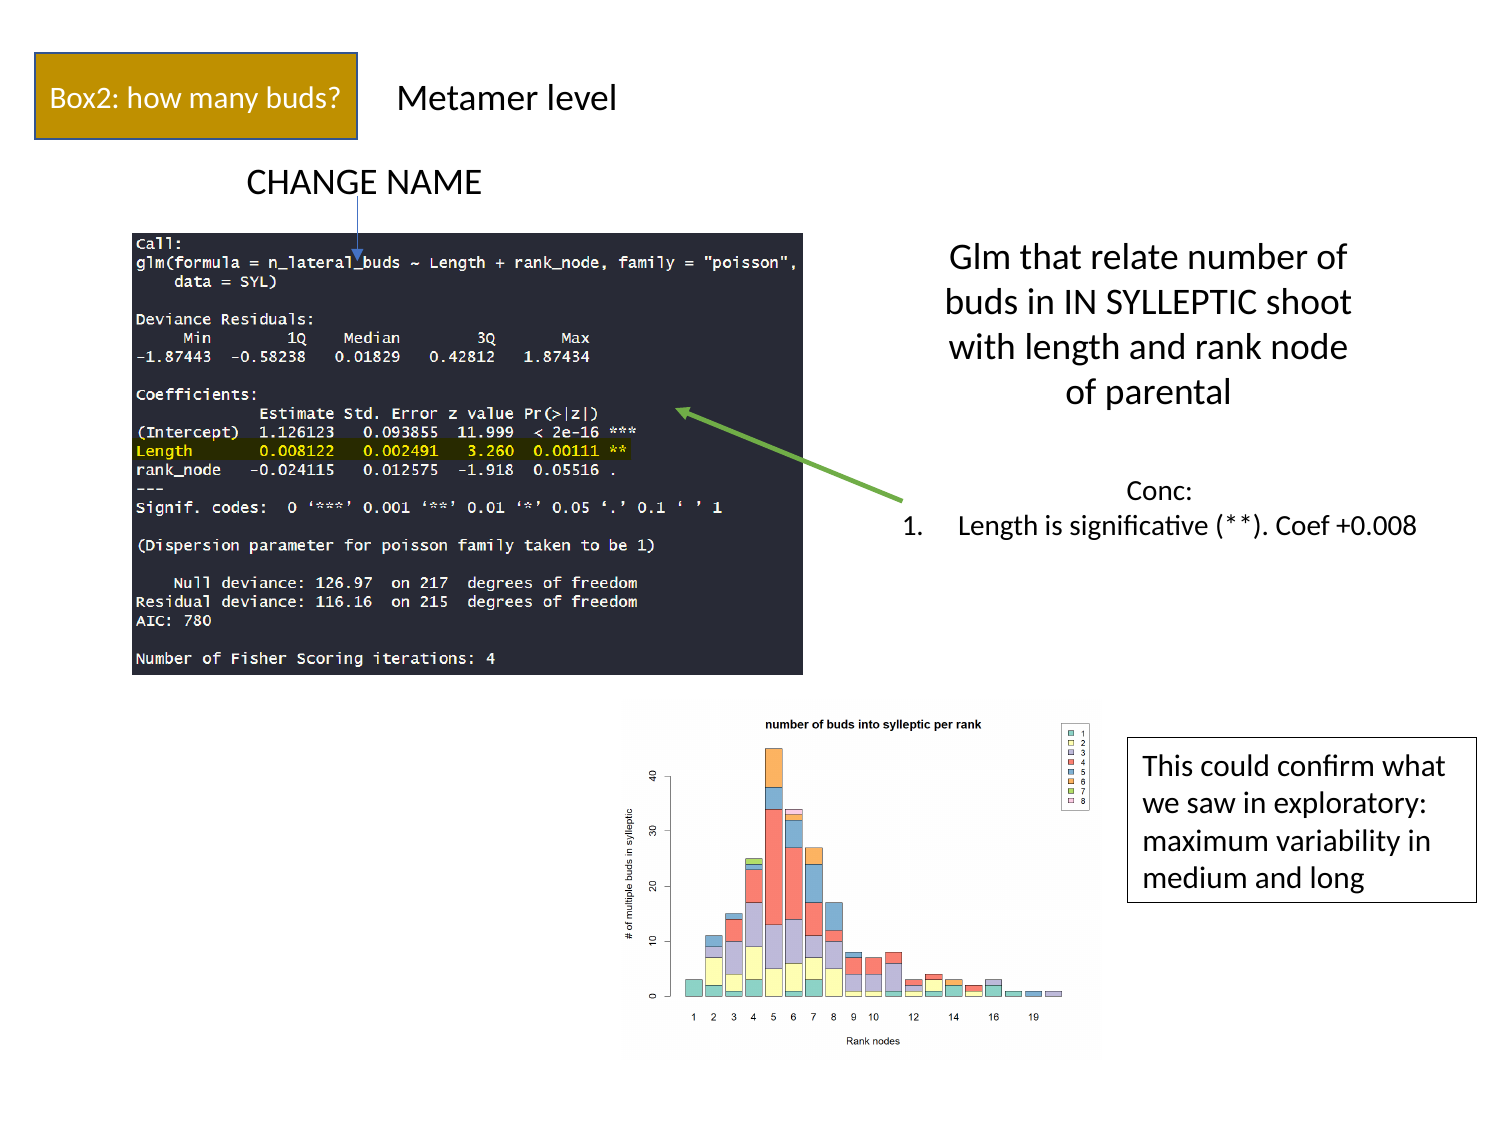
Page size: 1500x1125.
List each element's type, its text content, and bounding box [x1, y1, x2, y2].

text_box This could confirm what we saw in exploratory: maximum variability in medium and long [1127, 737, 1477, 903]
text_box Box2: how many buds? [34, 52, 358, 140]
picture [620, 699, 1102, 1060]
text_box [674, 408, 903, 502]
text_box Metamer level [381, 65, 704, 126]
picture [126, 233, 803, 675]
text_box CHANGE NAME [231, 149, 531, 210]
text_box Glm that relate number of buds in IN SYLLEPTIC shoot with length and rank node of parental [923, 224, 1374, 420]
text_box Conc: Length is significative (**). Coef +0.008 [860, 463, 1459, 549]
